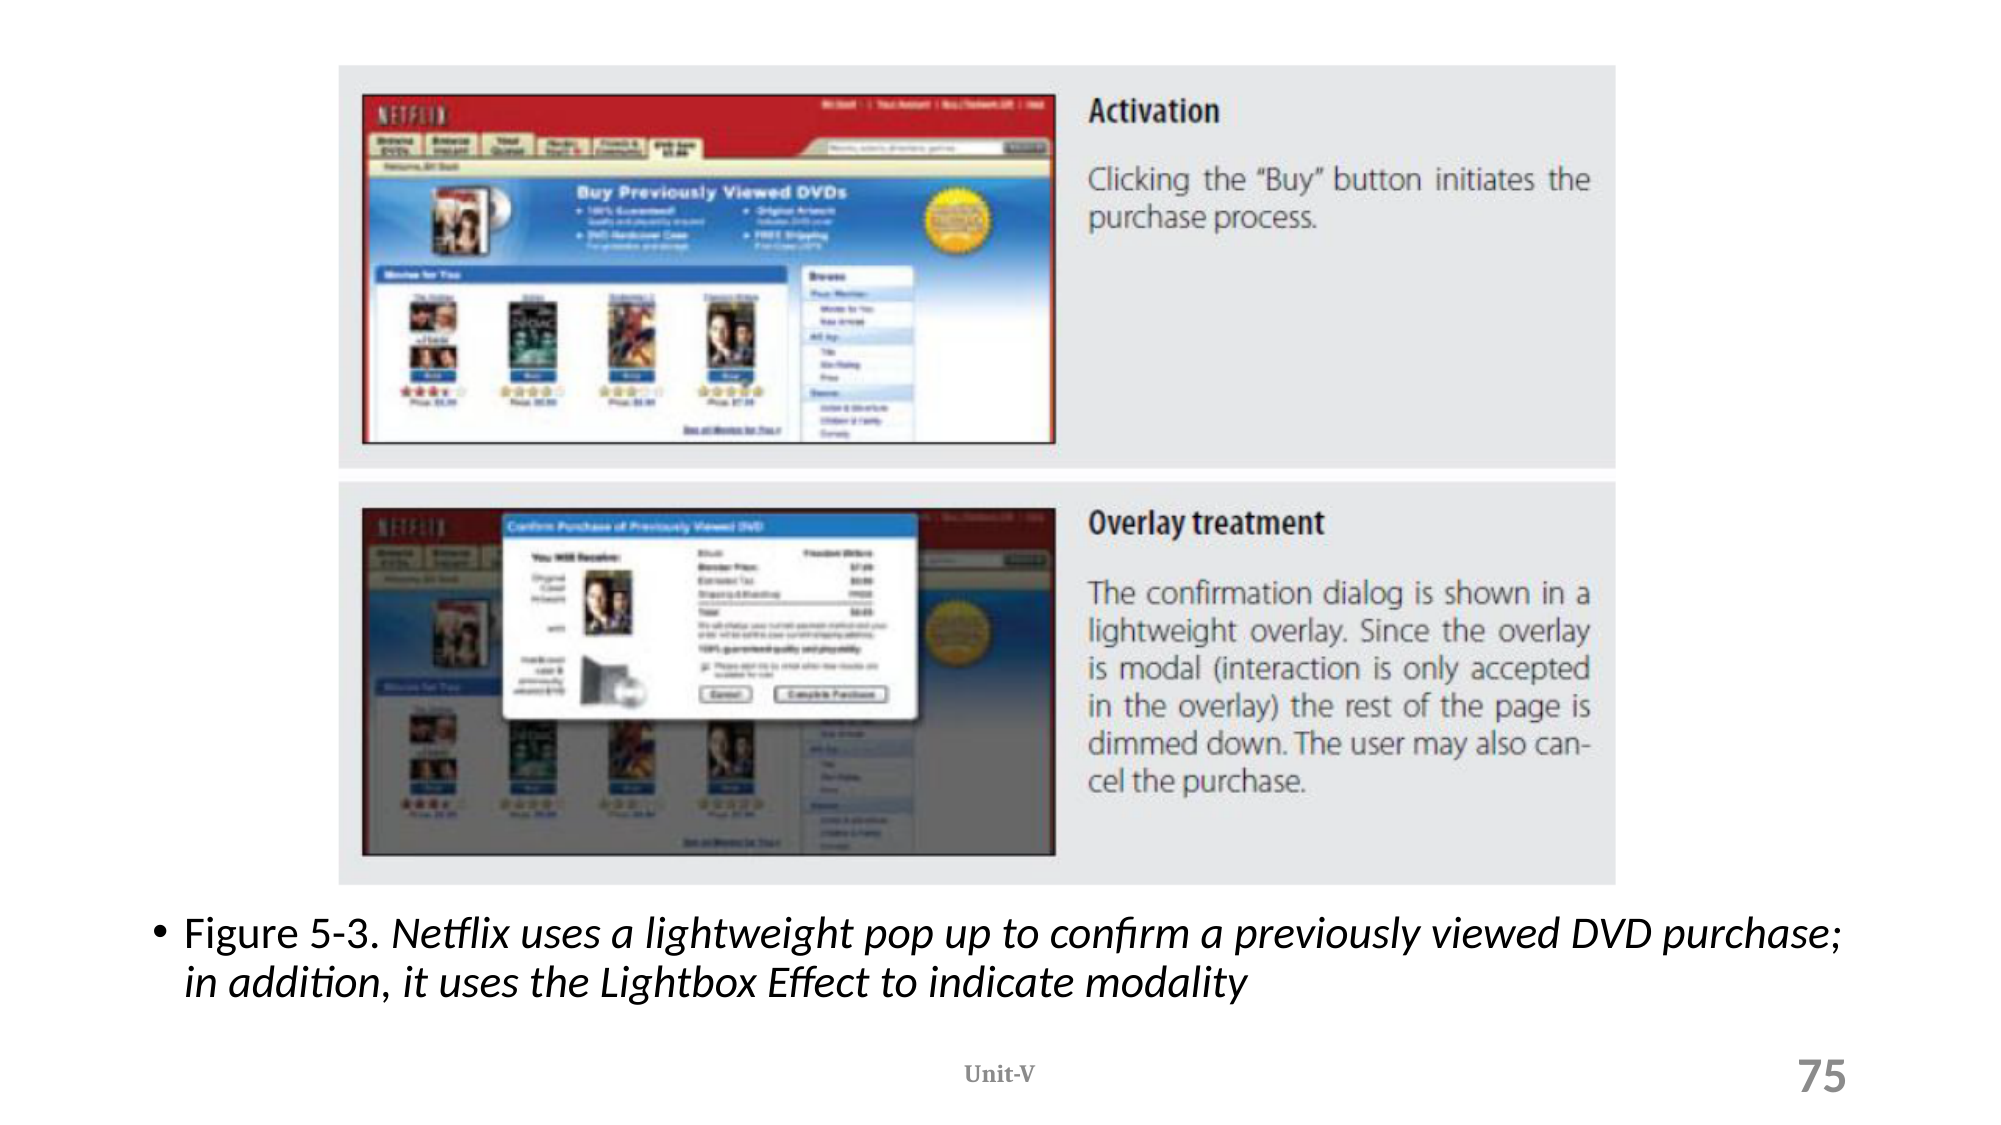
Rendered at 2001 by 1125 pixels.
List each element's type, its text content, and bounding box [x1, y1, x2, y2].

footer Unit-V [662, 1042, 1338, 1103]
slide_number 75 [1412, 1042, 1863, 1103]
list Figure 5-3. Netflix uses a lightweight pop up to confirm a previously viewed DVD purchase; in addition, it uses the Lightbox Effect to indicate modality [137, 179, 1863, 1024]
picture [325, 53, 1630, 893]
